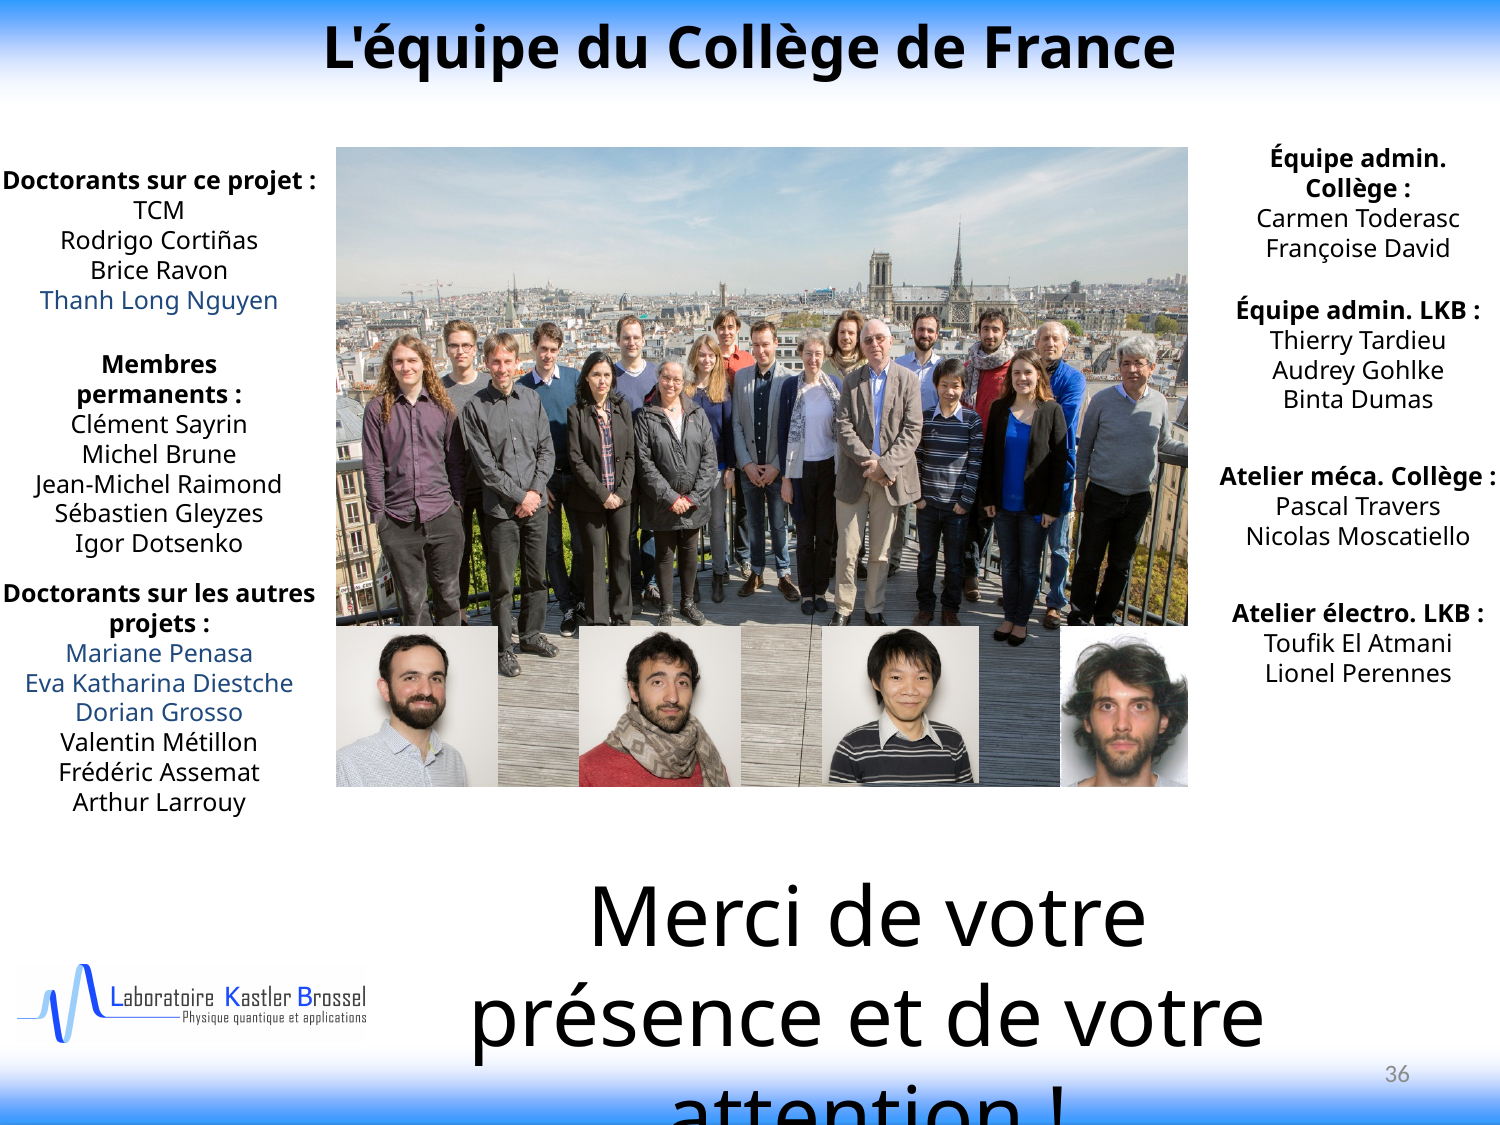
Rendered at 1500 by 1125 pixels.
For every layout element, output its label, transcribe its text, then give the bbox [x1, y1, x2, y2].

text_box Membres permanents : Clément Sayrin Michel Brune Jean-Michel Raimond Sébastien Gleyzes Igor Dotsenko [2, 340, 317, 566]
text_box Équipe admin. LKB : Thierry Tardieu Audrey Gohlke Binta Dumas [1198, 286, 1500, 422]
text_box Équipe admin. Collège : Carmen Toderasc Françoise David [1198, 135, 1500, 270]
picture [0, 90, 1500, 1125]
title L'équipe du Collège de France [0, 0, 1500, 90]
text_box Atelier méca. Collège : Pascal Travers Nicolas Moscatiello [1198, 453, 1500, 558]
text_box Doctorants sur les autres projets : Mariane Penasa Eva Katharina Diestche Dorian Grosso Valentin Métillon Frédéric Assemat Arthur Larrouy [0, 569, 337, 824]
text_box Merci de votre présence et de votre attention ! [430, 855, 1306, 1125]
text_box Atelier électro. LKB : Toufik El Atmani Lionel Perennes [1198, 590, 1500, 695]
slide_number 36 [1306, 1042, 1425, 1103]
text_box Doctorants sur ce projet : TCM Rodrigo Cortiñas Brice Ravon Thanh Long Nguyen [0, 157, 330, 322]
